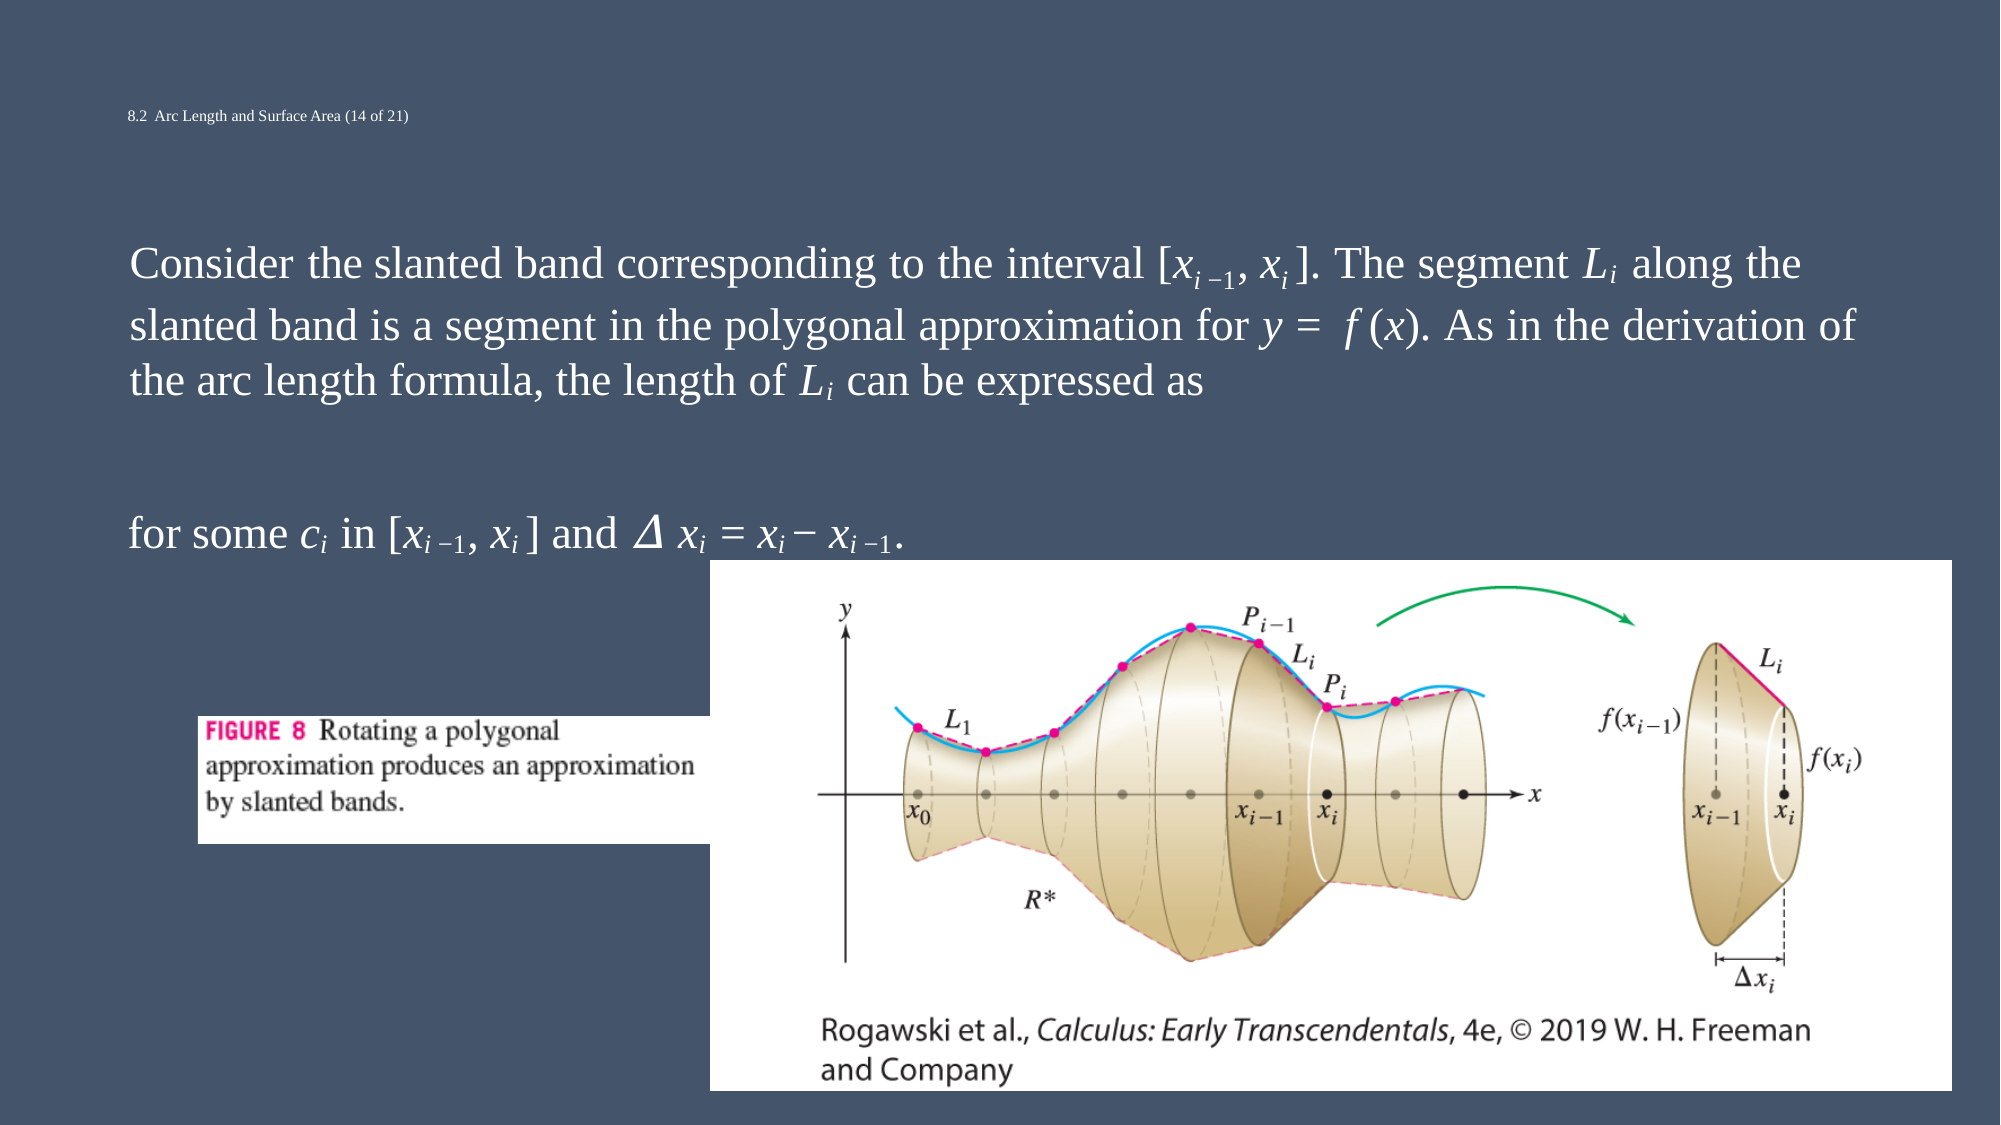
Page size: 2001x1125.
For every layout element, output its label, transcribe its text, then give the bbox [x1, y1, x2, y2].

title 8.2 Arc Length and Surface Area (14 of 21) [112, 99, 1775, 203]
picture [197, 560, 1952, 1092]
